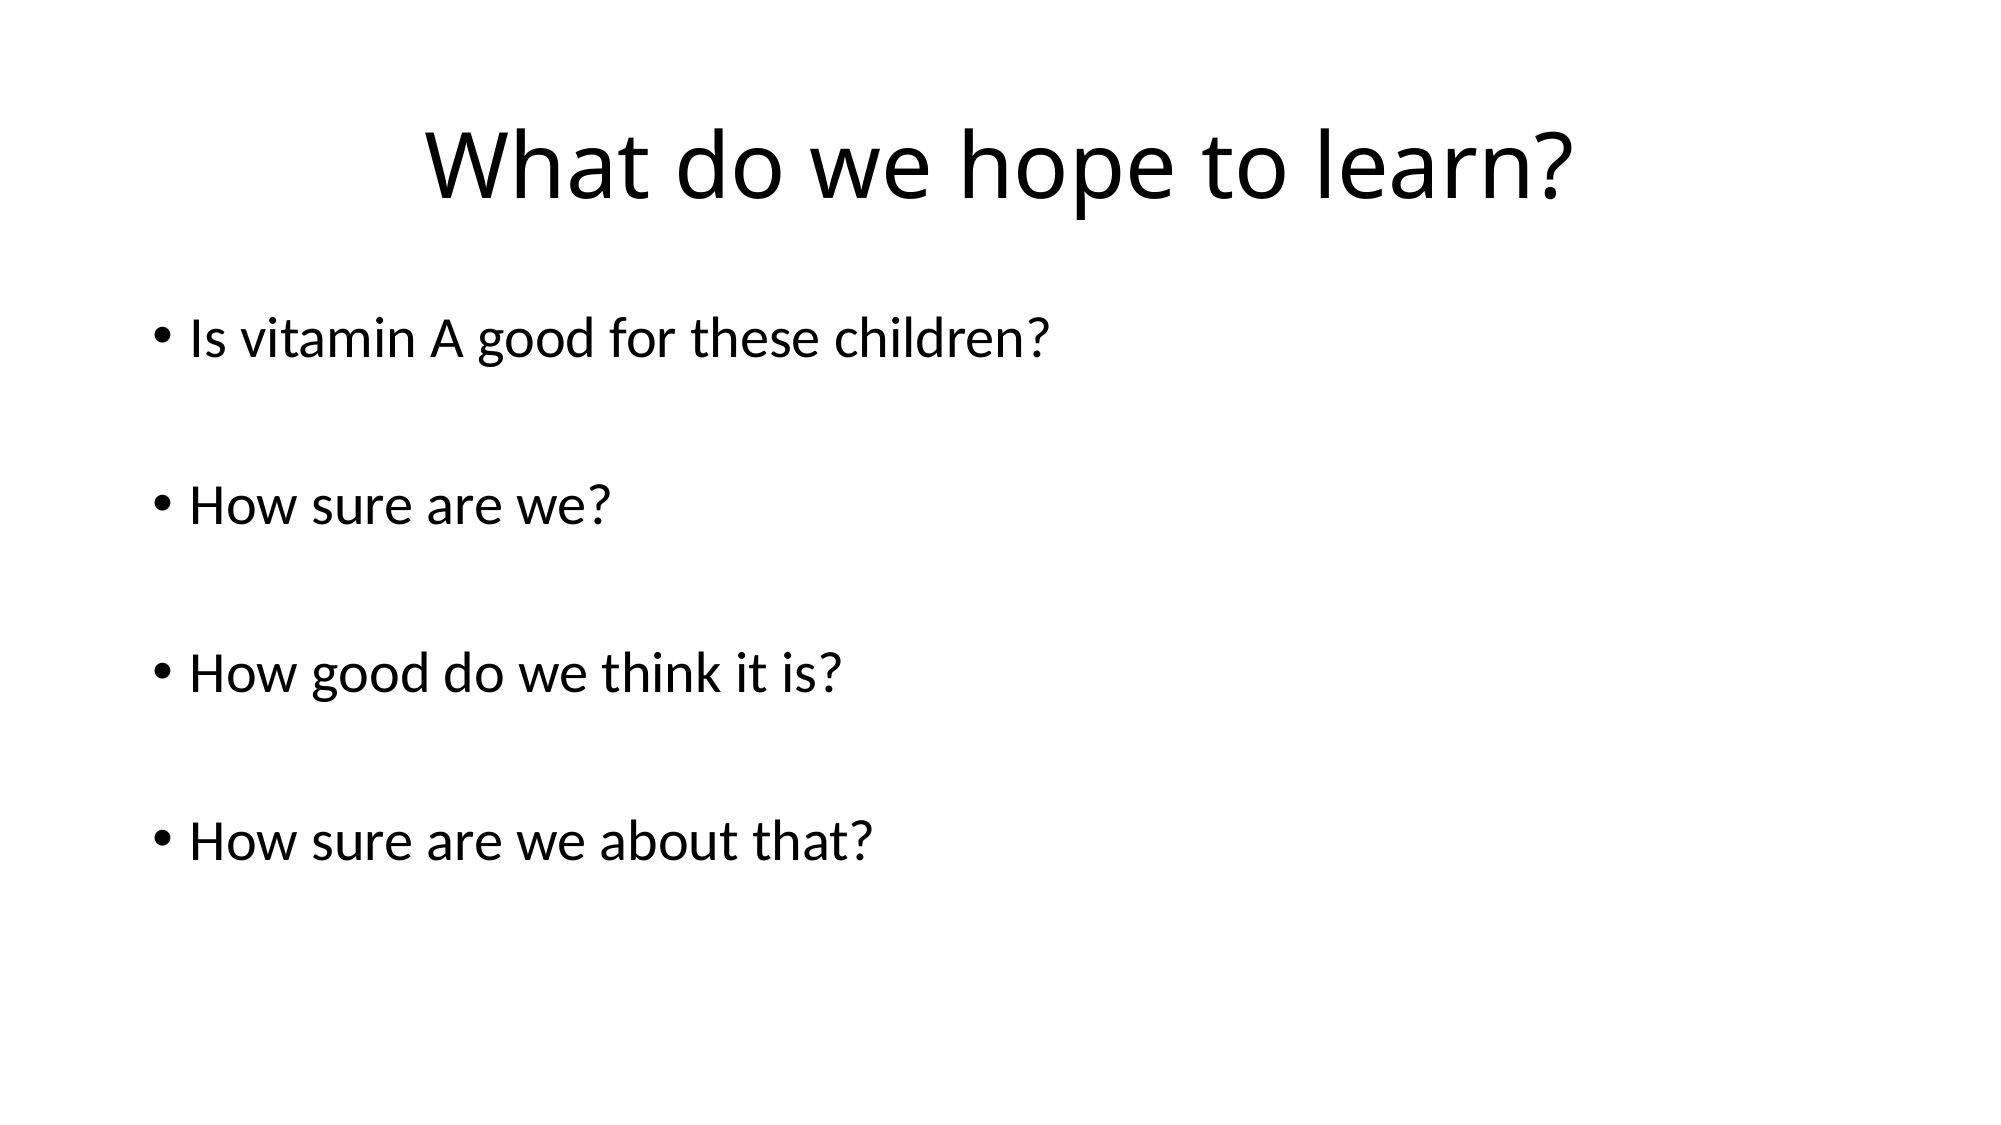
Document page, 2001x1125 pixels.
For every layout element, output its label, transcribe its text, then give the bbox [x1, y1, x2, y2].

list Is vitamin A good for these children? How sure are we? How good do we think it is? How sure are we about that? [137, 299, 1863, 1014]
title What do we hope to learn? [137, 59, 1863, 278]
